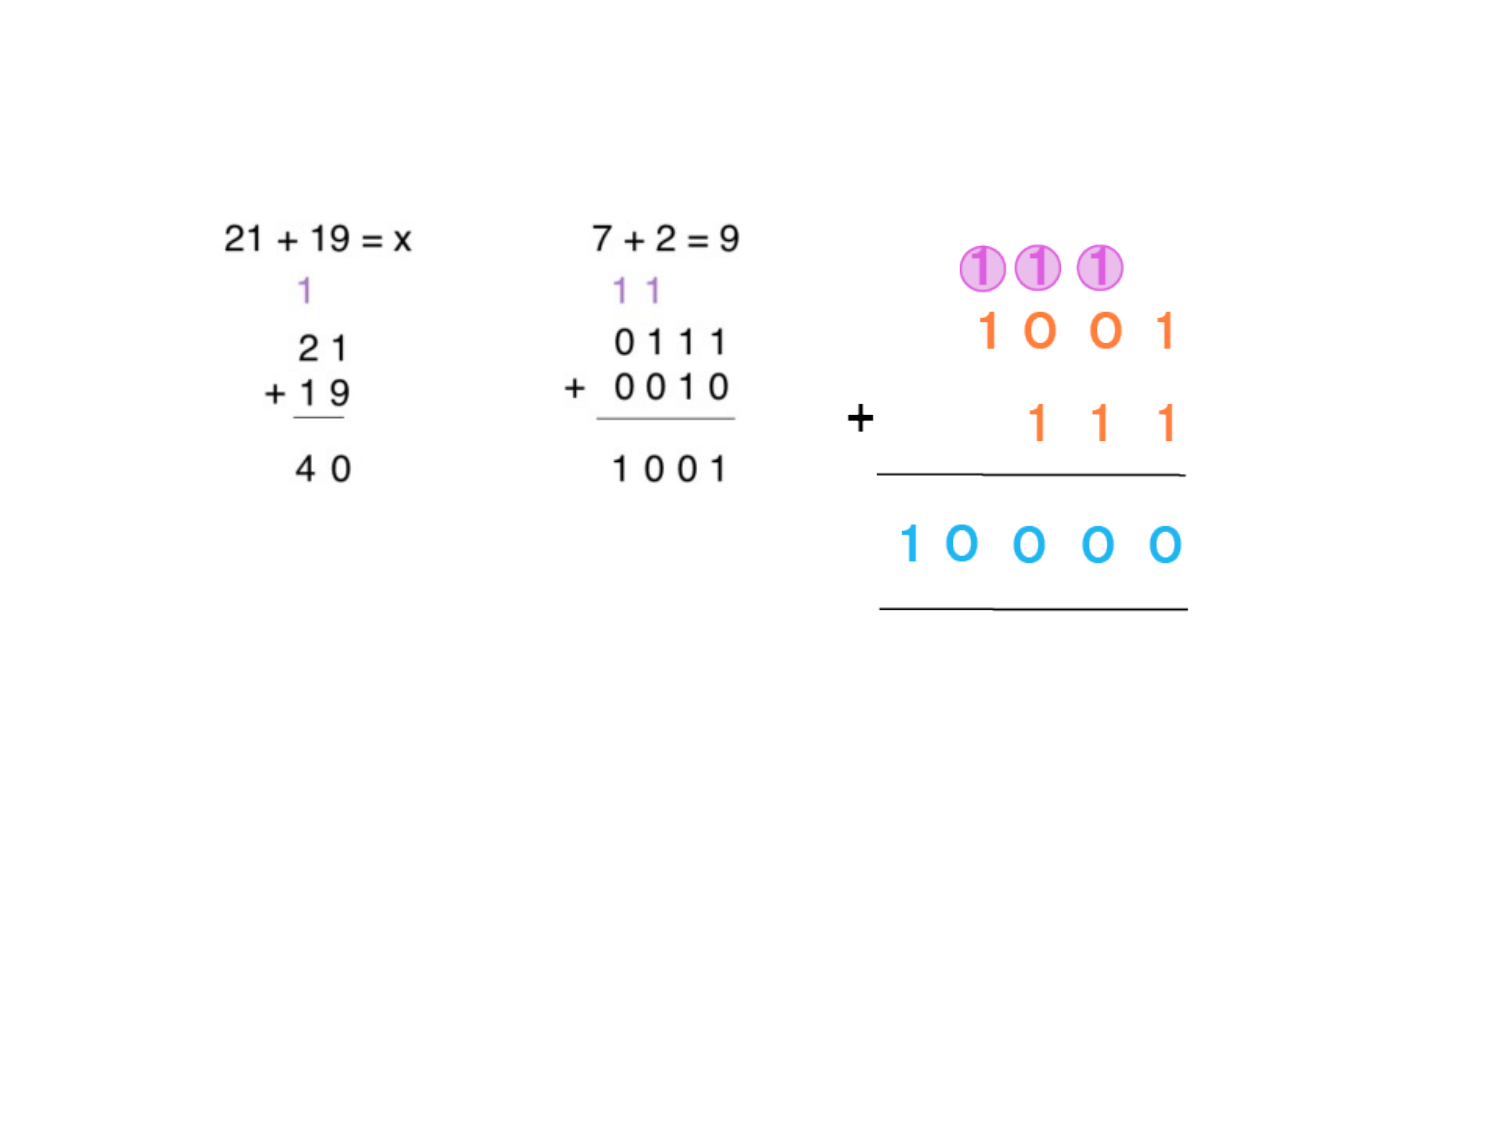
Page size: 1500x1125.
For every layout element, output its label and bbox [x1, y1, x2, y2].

picture [188, 195, 755, 519]
picture [796, 231, 1237, 635]
